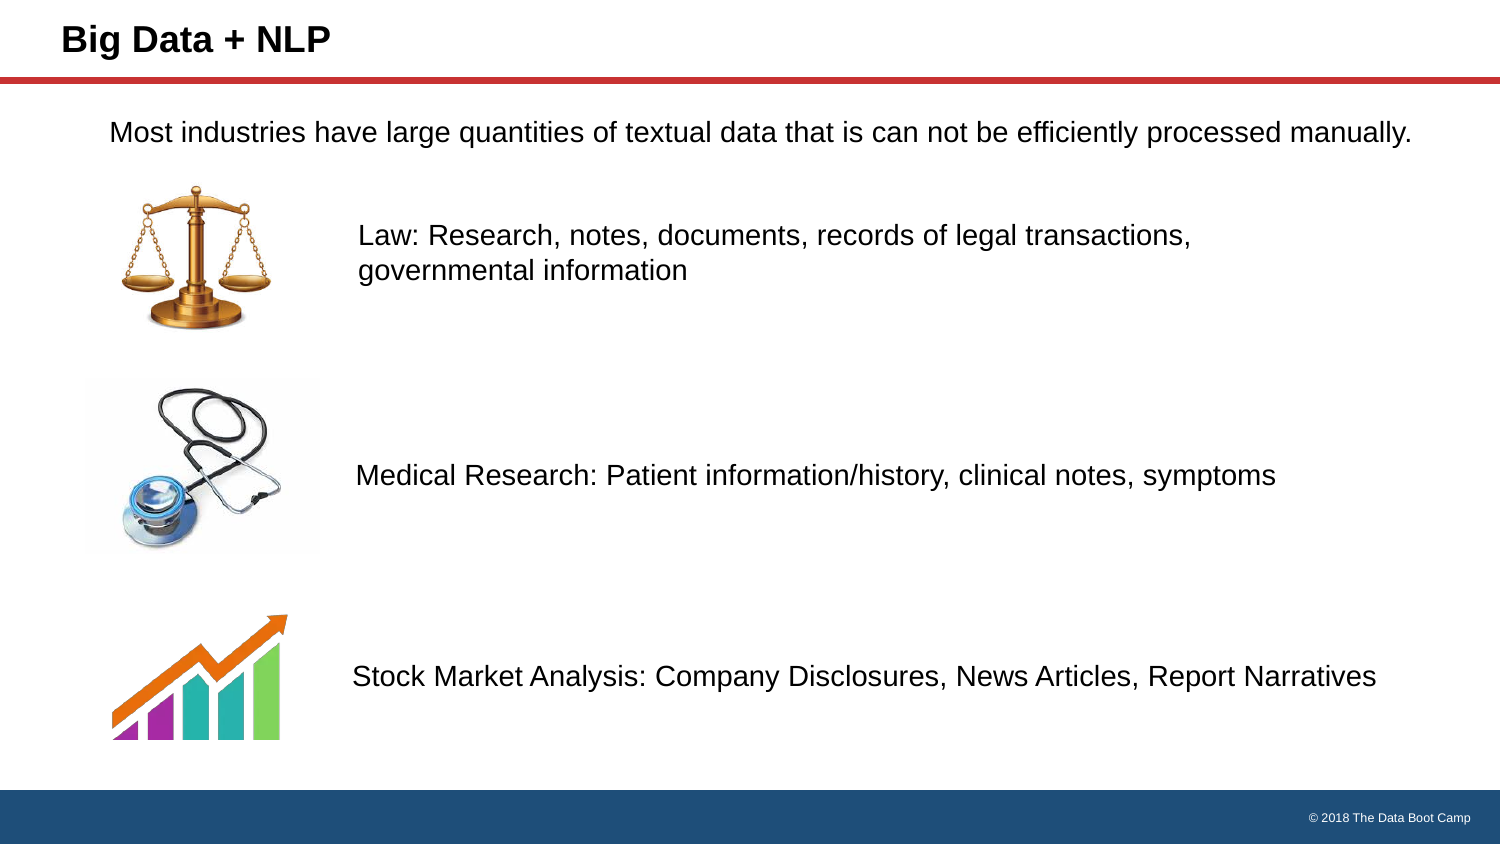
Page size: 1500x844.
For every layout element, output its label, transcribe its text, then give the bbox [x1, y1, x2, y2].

text_box Law: Research, notes, documents, records of legal transactions, governmental information [343, 209, 1217, 294]
text_box Most industries have large quantities of textual data that is can not be efficiently processed manually. [94, 106, 1430, 156]
title Big Data + NLP [50, 0, 948, 81]
text_box Medical Research: Patient information/history, clinical notes, symptoms [340, 448, 1301, 499]
picture [121, 182, 272, 333]
picture [78, 579, 320, 740]
text_box Stock Market Analysis: Company Disclosures, News Articles, Report Narratives [337, 649, 1394, 700]
picture [84, 378, 320, 555]
